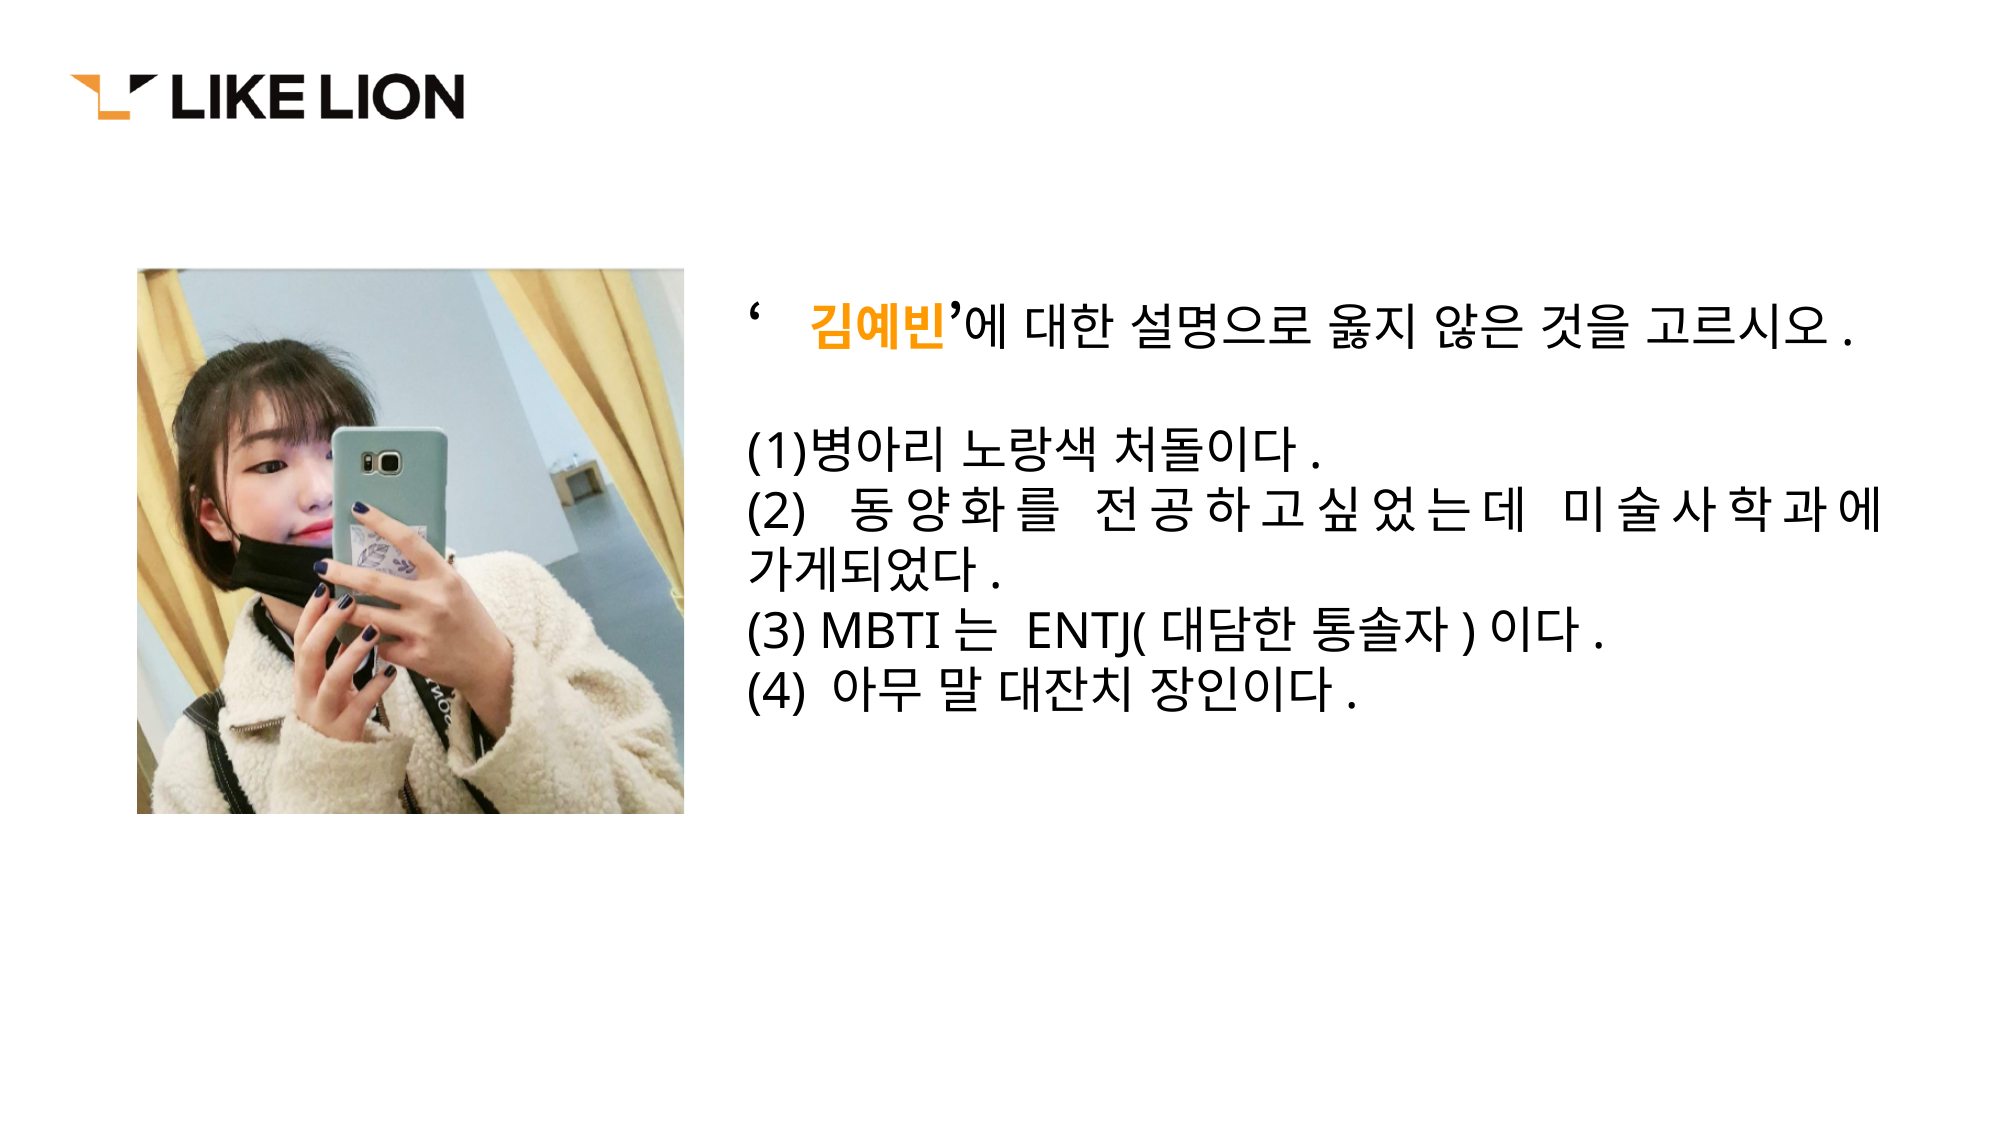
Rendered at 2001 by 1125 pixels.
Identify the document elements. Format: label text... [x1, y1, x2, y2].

text_box 병아리 노랑색 처돌이다. (2) 동양화를 전공하고싶었는데 미술사학과에 가게되었다. (3) MBTI는 ENTJ(대담한 통솔자)이다. (4) 아무 말 대잔치 장인이다. [732, 410, 1899, 771]
picture [137, 263, 685, 814]
text_box ‘김예빈’에 대한 설명으로 옳지 않은 것을 고르시오. [732, 288, 1900, 364]
picture [54, 57, 484, 138]
